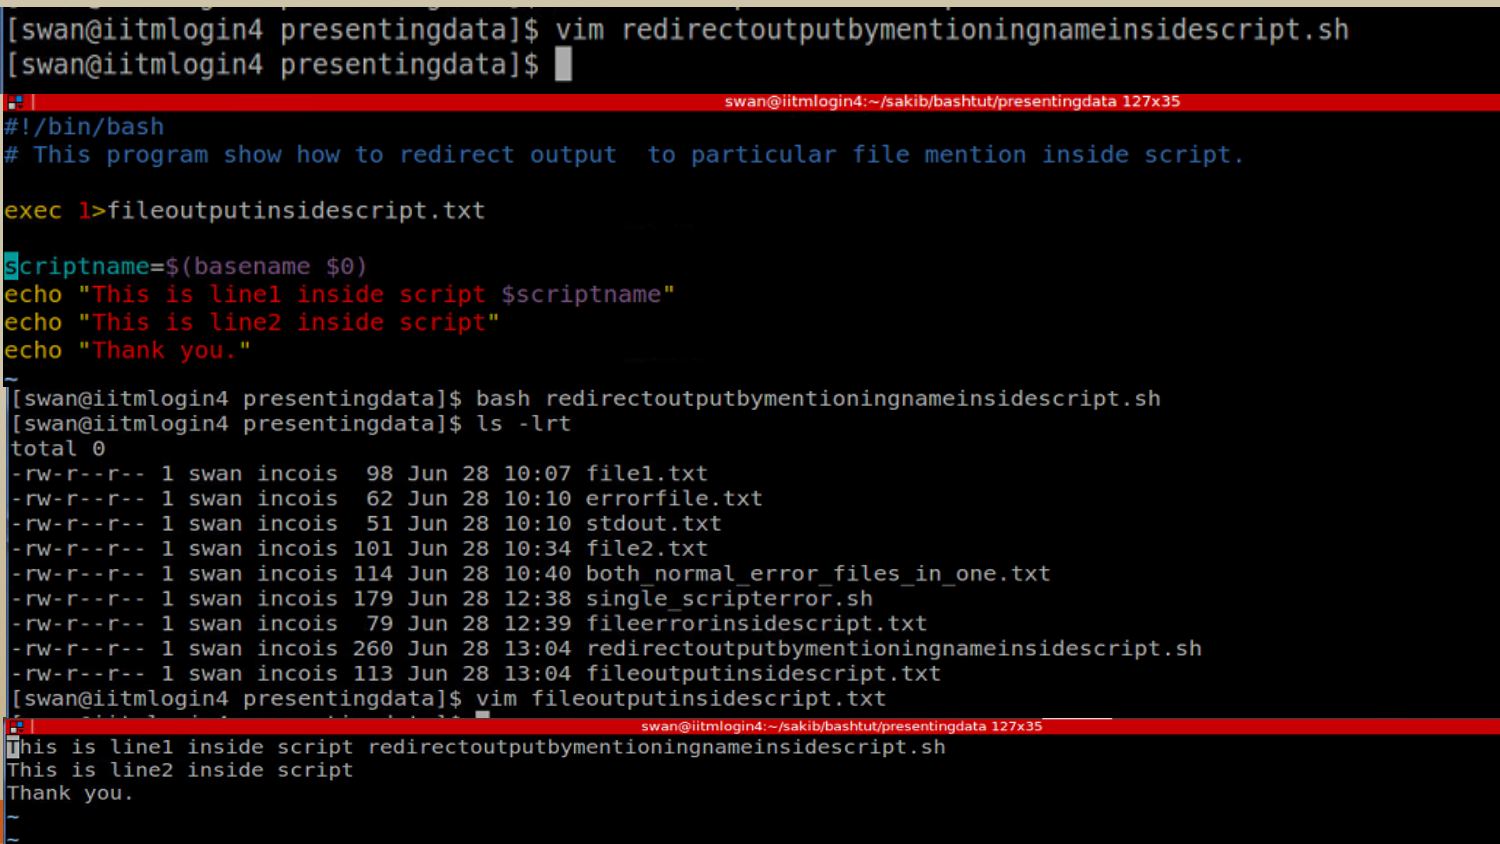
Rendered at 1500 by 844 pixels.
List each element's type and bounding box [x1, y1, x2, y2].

picture [0, 6, 1500, 844]
list [0, 0, 1500, 5]
